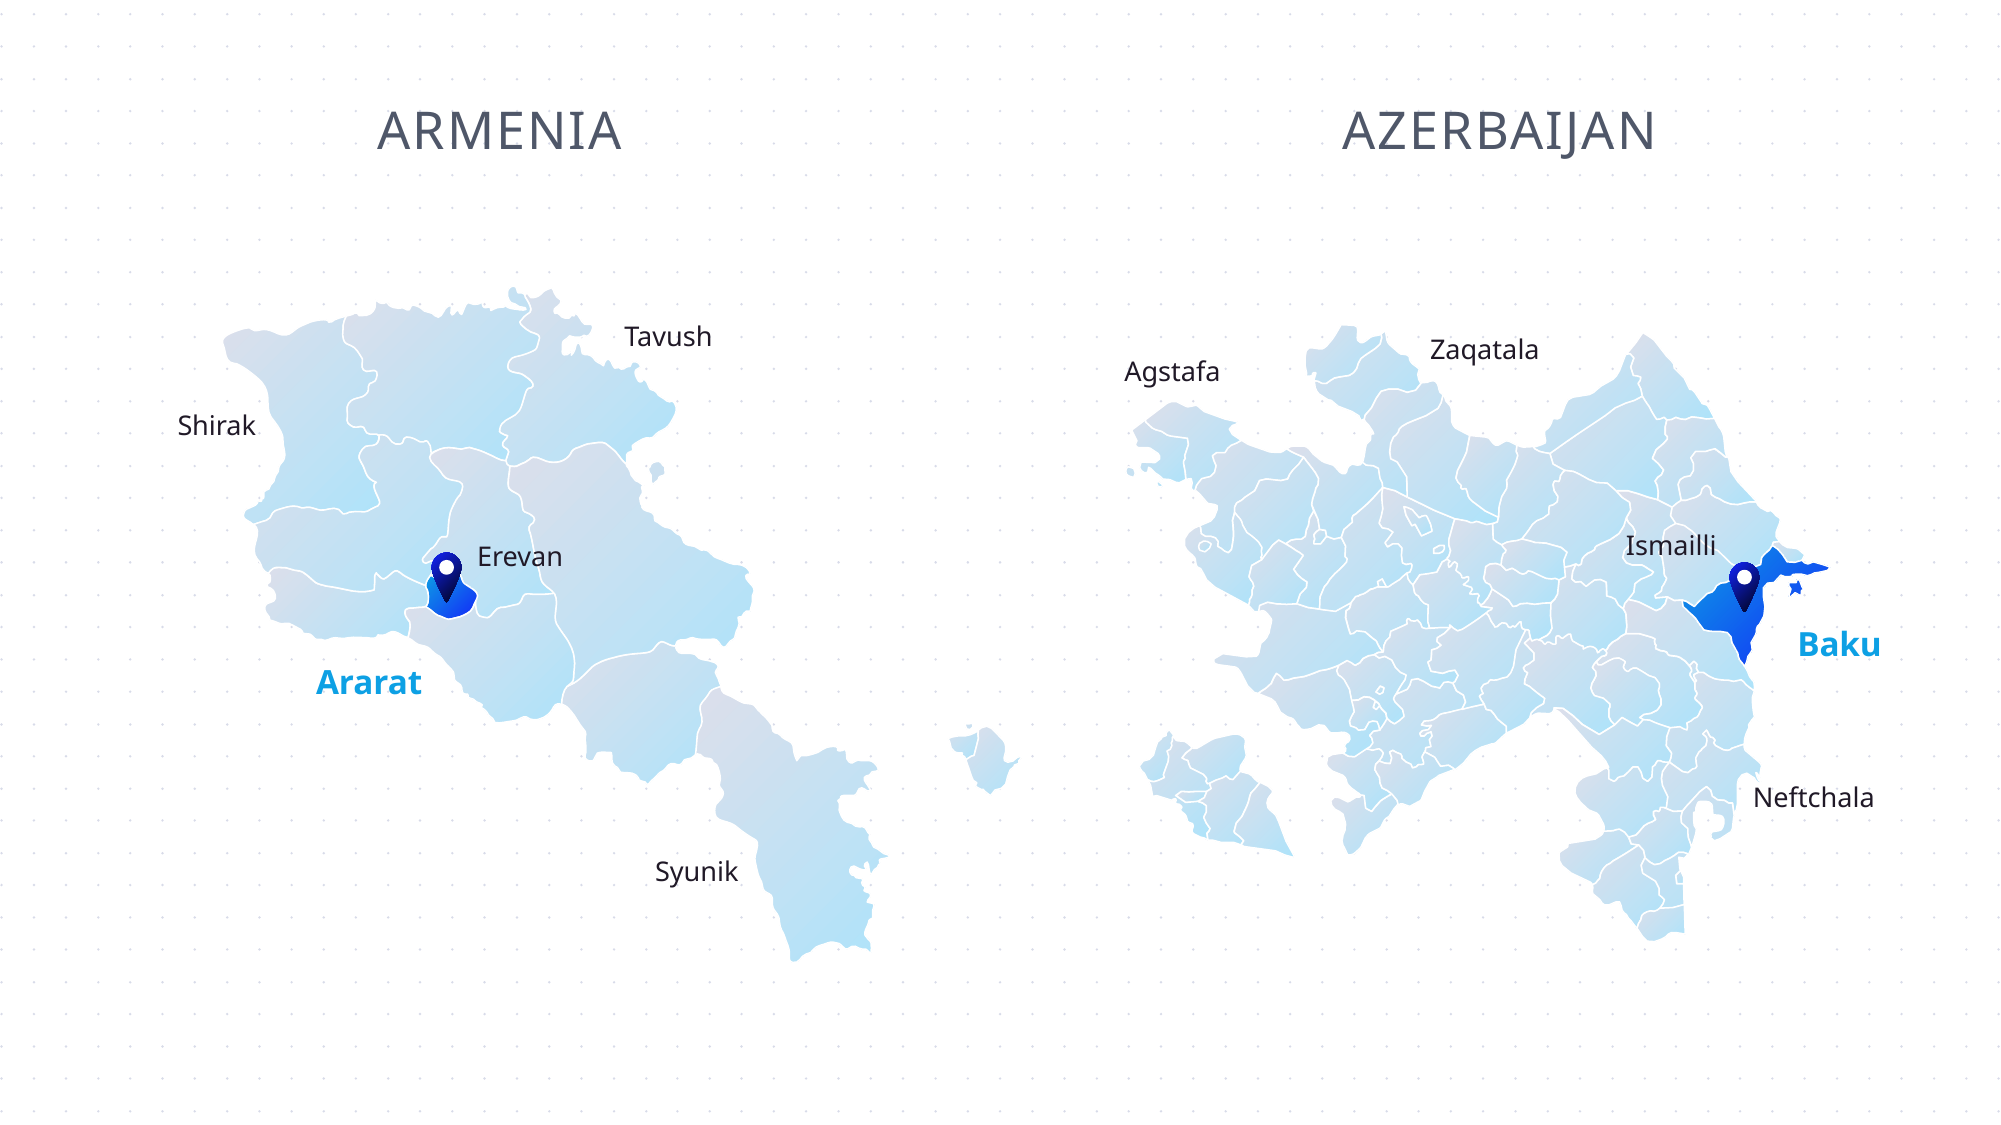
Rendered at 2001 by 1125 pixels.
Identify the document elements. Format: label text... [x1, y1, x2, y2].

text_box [173, 319, 744, 888]
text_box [220, 285, 1023, 964]
text_box ARMENIA [252, 89, 747, 167]
text_box AZERBAIJAN [1156, 89, 1844, 167]
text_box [431, 552, 462, 603]
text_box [1125, 814, 1831, 943]
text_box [1125, 324, 1831, 332]
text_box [1729, 561, 1760, 613]
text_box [1119, 332, 1886, 814]
